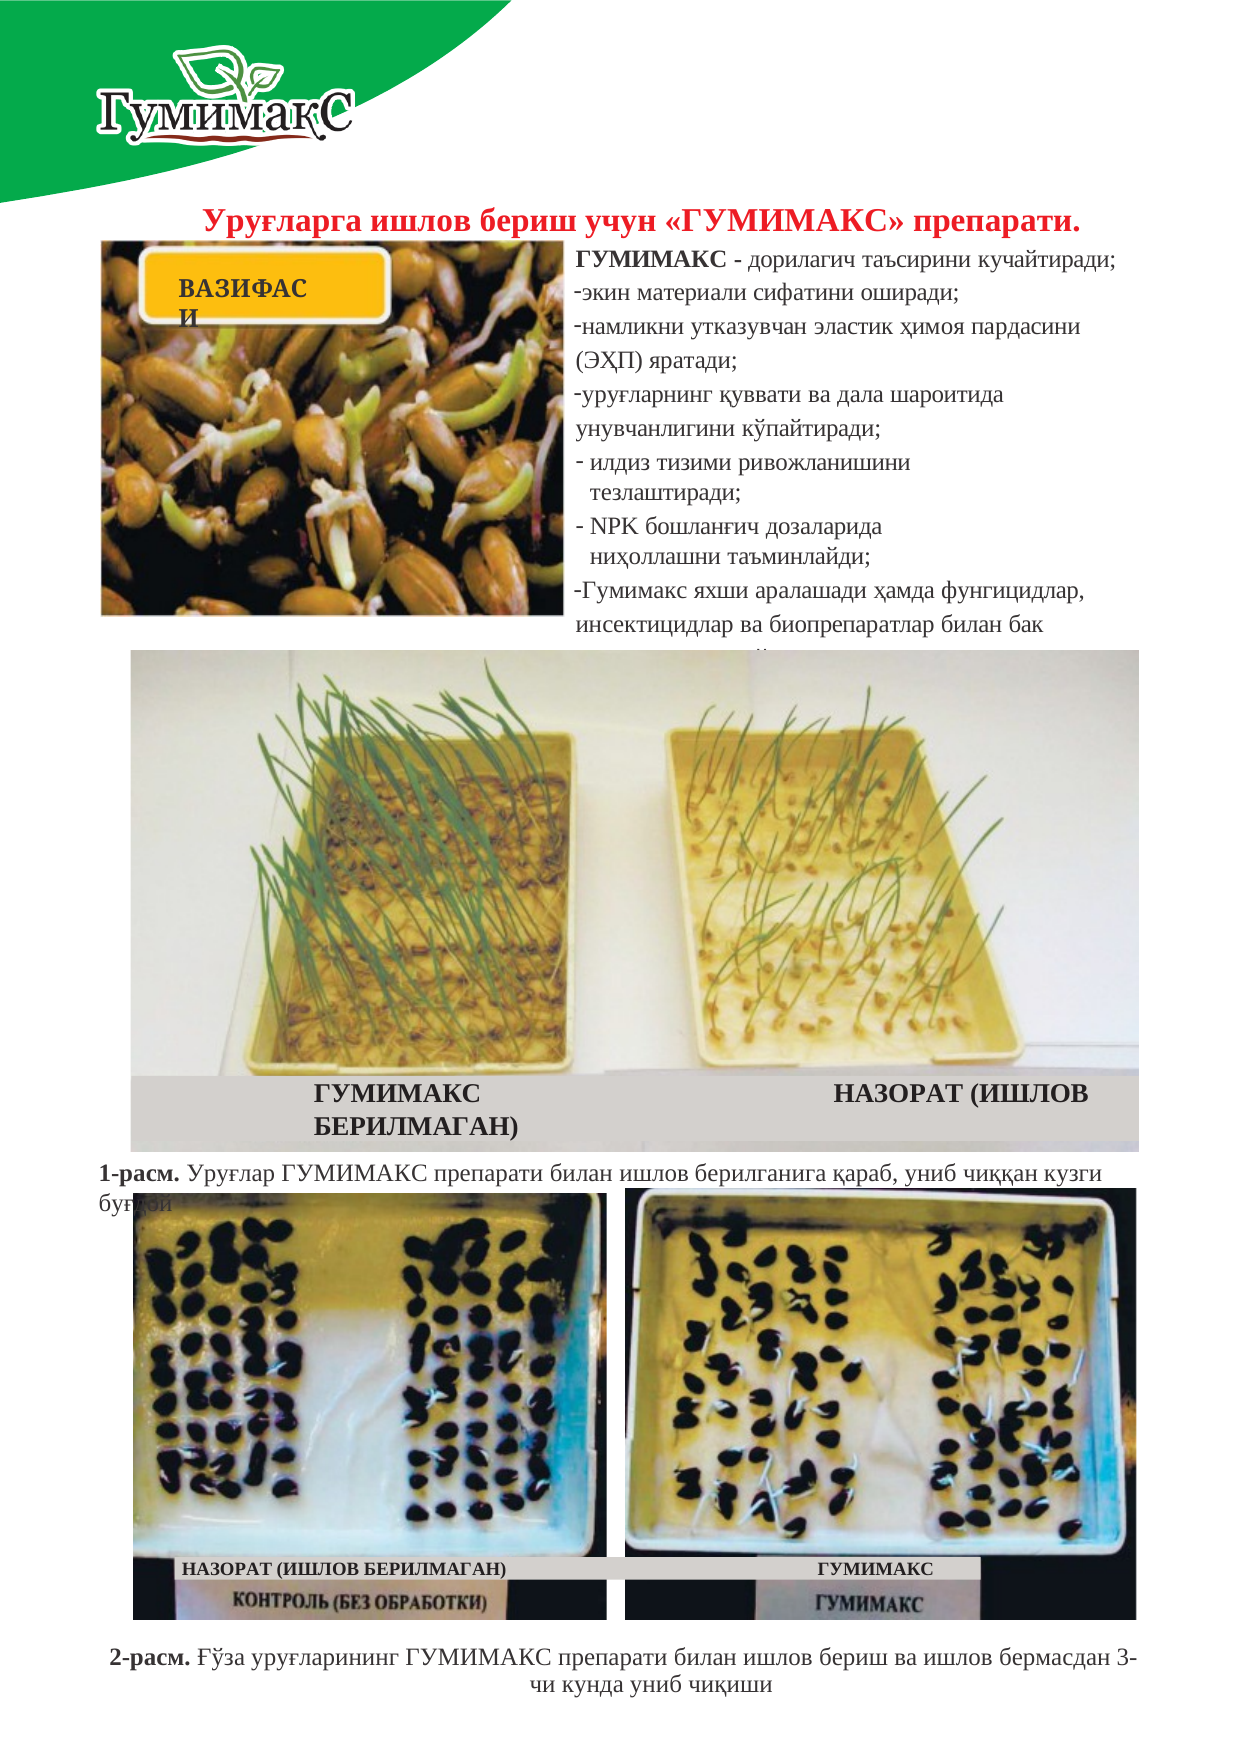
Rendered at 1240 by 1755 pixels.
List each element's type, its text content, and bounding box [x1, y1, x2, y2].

text_box Уруғларга ишлов бериш учун «ГУМИМАКС» препарати. ГУМИМАКС - дорилагич таъсирини кучайтиради; [199, 197, 1119, 273]
text_box 1-расм. Уруғлар ГУМИМАКС препарати билан ишлов берилганига қараб, униб чиққан кузги буғдой [96, 1156, 1174, 1217]
text_box [130, 650, 1139, 1152]
text_box [625, 1217, 1137, 1620]
text_box [133, 1217, 607, 1620]
text_box [96, 45, 356, 146]
text_box экин материали сифатини оширади; намликни утказувчан эластик ҳимоя пардасини (ЭҲП) яратади; уруғларнинг қуввати ва дала шароитида унувчанлигини кўпайтиради; илдиз тизими ривожланишини тезлаштиради; NPK бошланғич дозаларида ниҳоллашни таъминлайди; Гумимакс яхши аралашади ҳамда фунгицидлар, инсектицидлар ва биопрепаратлар билан бак аралашмаларида ўз хусусиятларини йўқотмайди. [573, 275, 1173, 706]
text_box ГУМИМАКС НАЗОРАТ (ИШЛОВ БЕРИЛМАГАН) [131, 1075, 1139, 1141]
text_box [100, 240, 565, 617]
text_box НАЗОРАТ (ИШЛОВ БЕРИЛМАГАН) ГУМИМАКС [174, 1557, 981, 1580]
text_box ВАЗИФАСИ [176, 272, 326, 333]
text_box 2-расм. Ғўза уруғларининг ГУМИМАКС препарати билан ишлов бериш ва ишлов бермасдан 3-чи кунда униб чиқиши [107, 1642, 1163, 1698]
